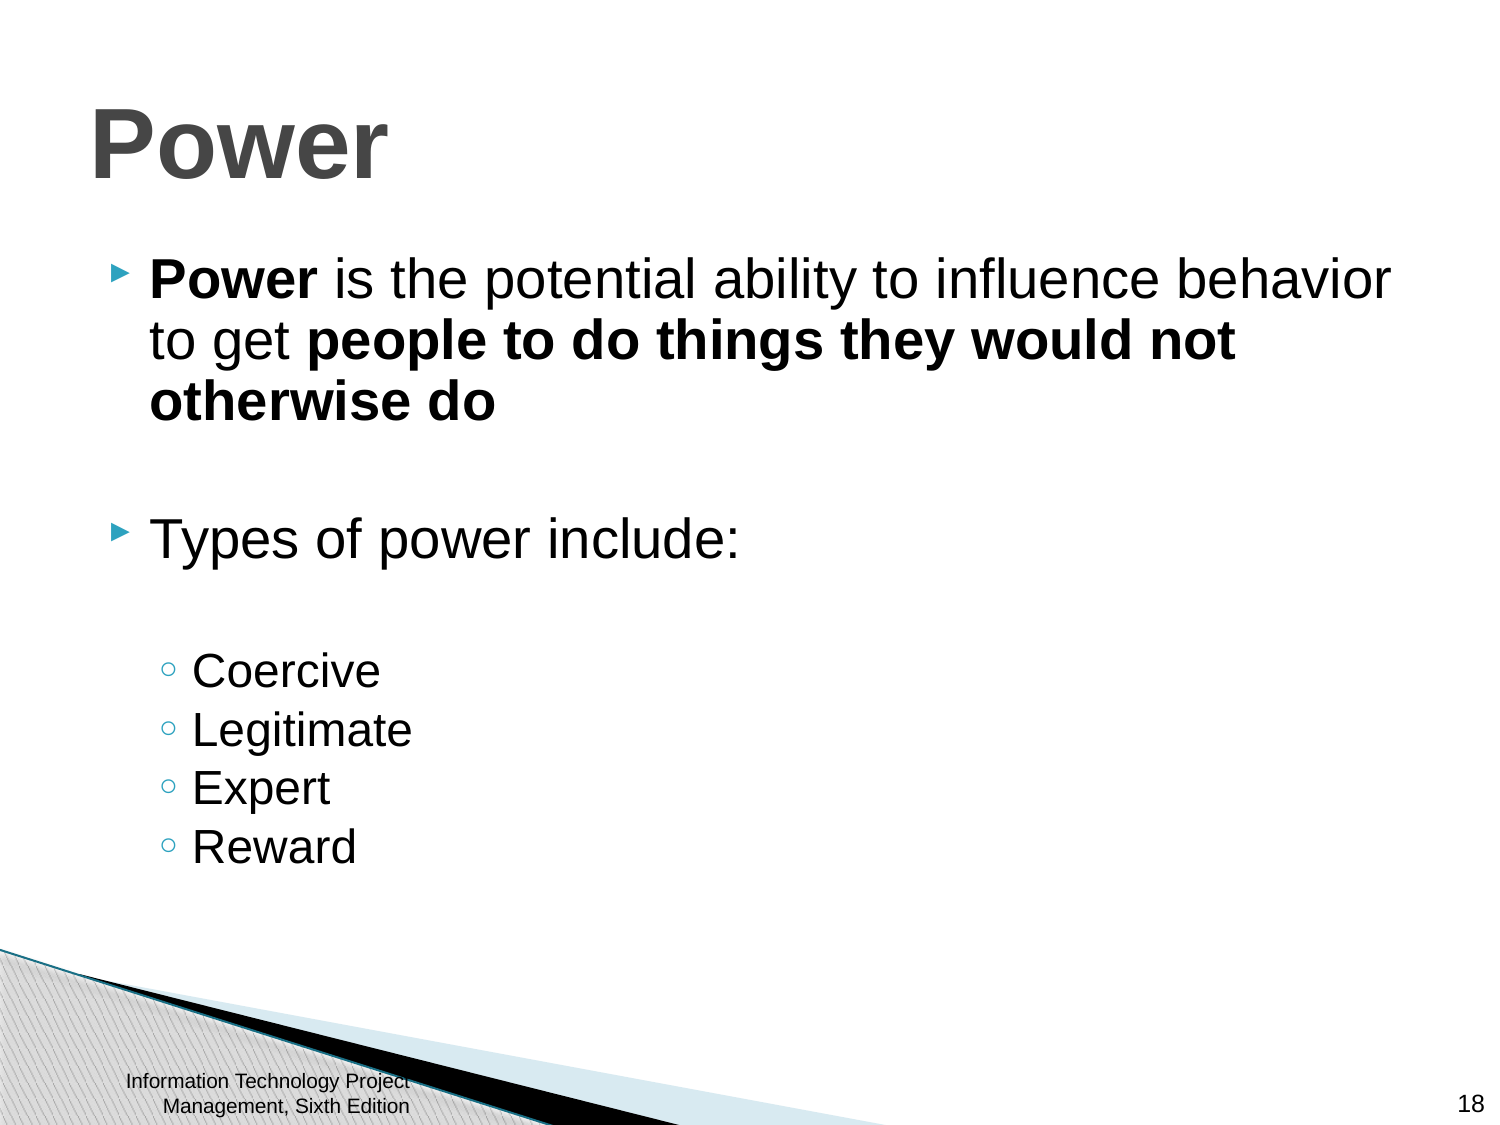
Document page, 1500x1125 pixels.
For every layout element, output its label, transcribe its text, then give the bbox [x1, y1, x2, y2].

slide_number 18 [1408, 1065, 1500, 1125]
title Power [75, 45, 1425, 233]
footer Information Technology Project Management, Sixth Edition [0, 1065, 425, 1125]
list Power is the potential ability to influence behavior to get people to do things they would not otherwise do Types of power include: Coercive Legitimate Expert Reward [75, 242, 1425, 986]
